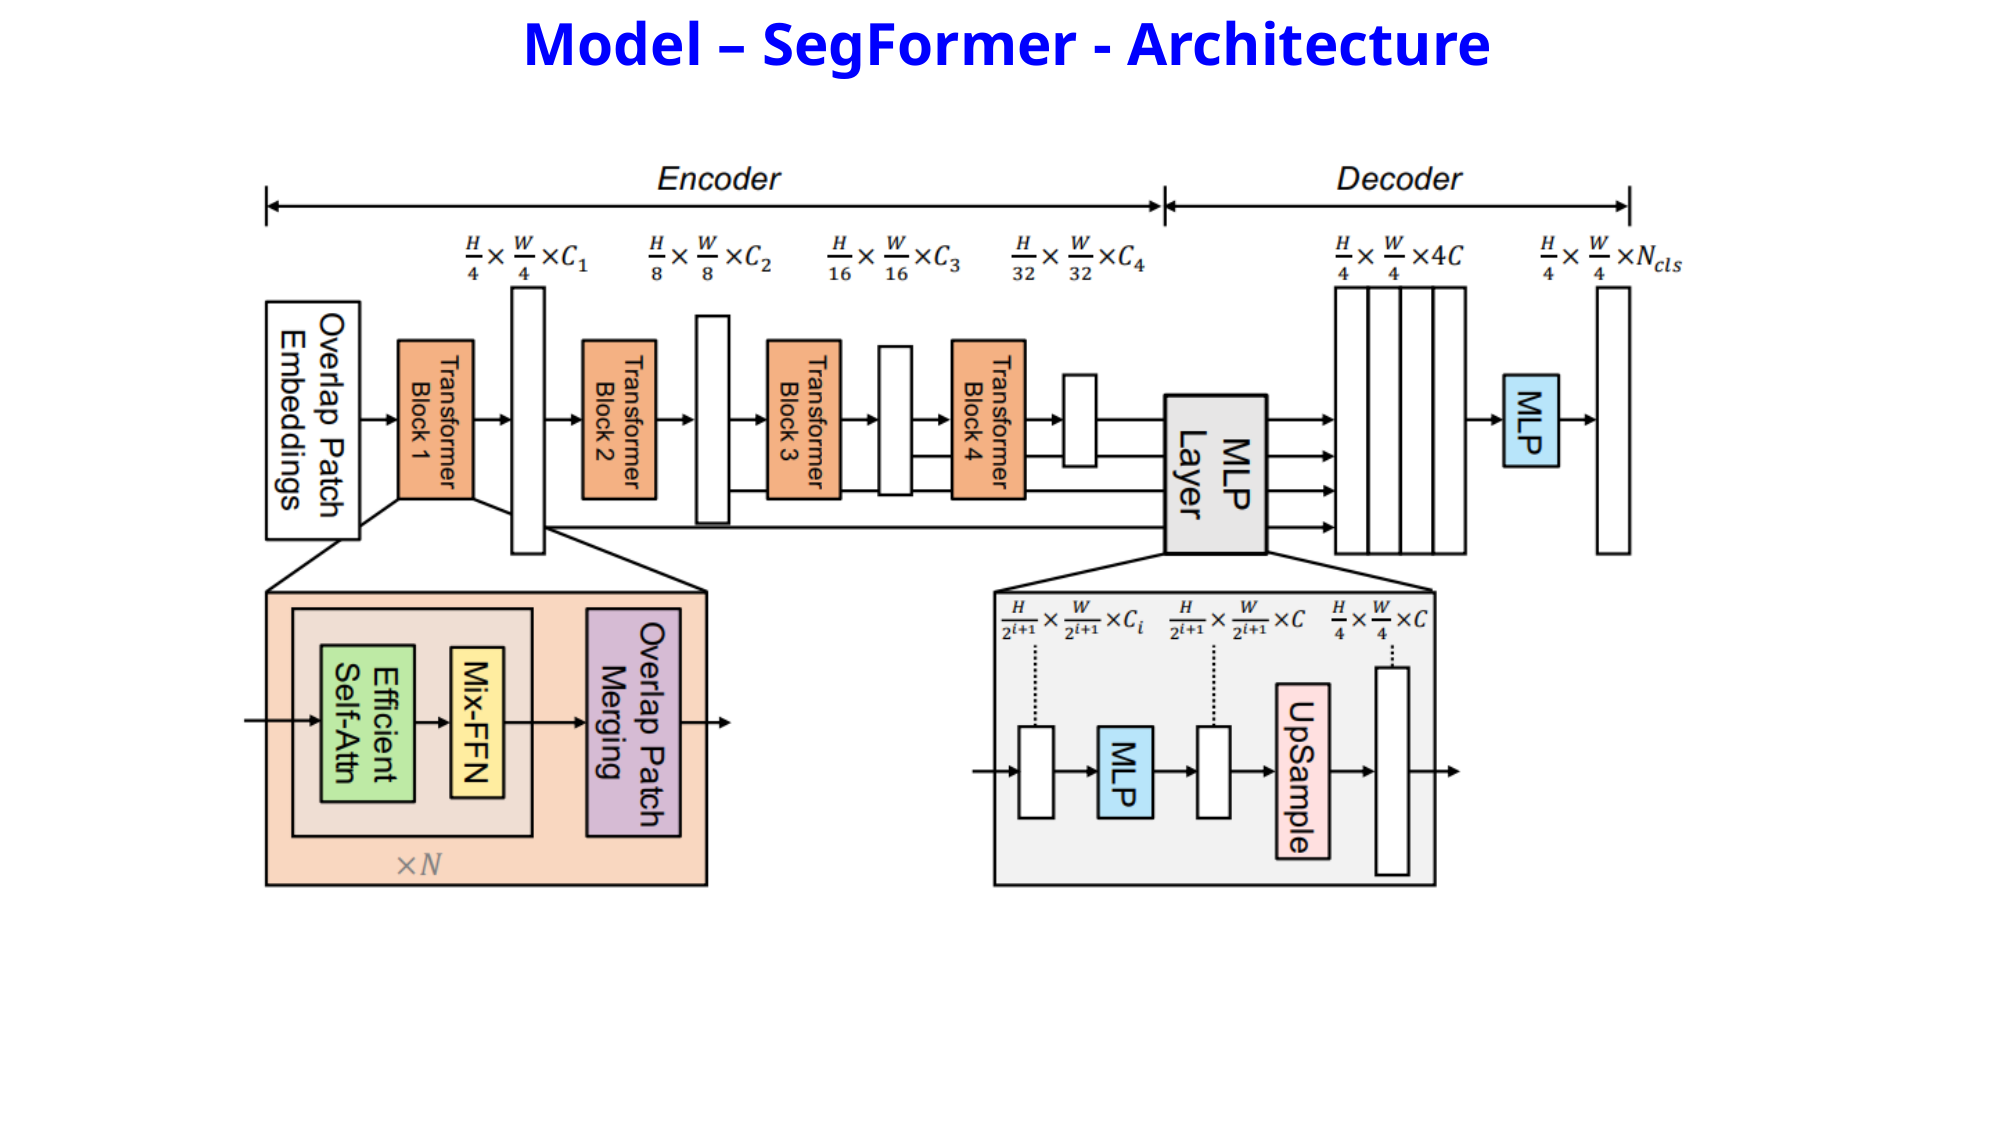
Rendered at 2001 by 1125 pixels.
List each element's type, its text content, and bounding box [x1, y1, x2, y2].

picture [170, 115, 1696, 896]
text_box Model – SegFormer - Architecture [15, 0, 2000, 85]
